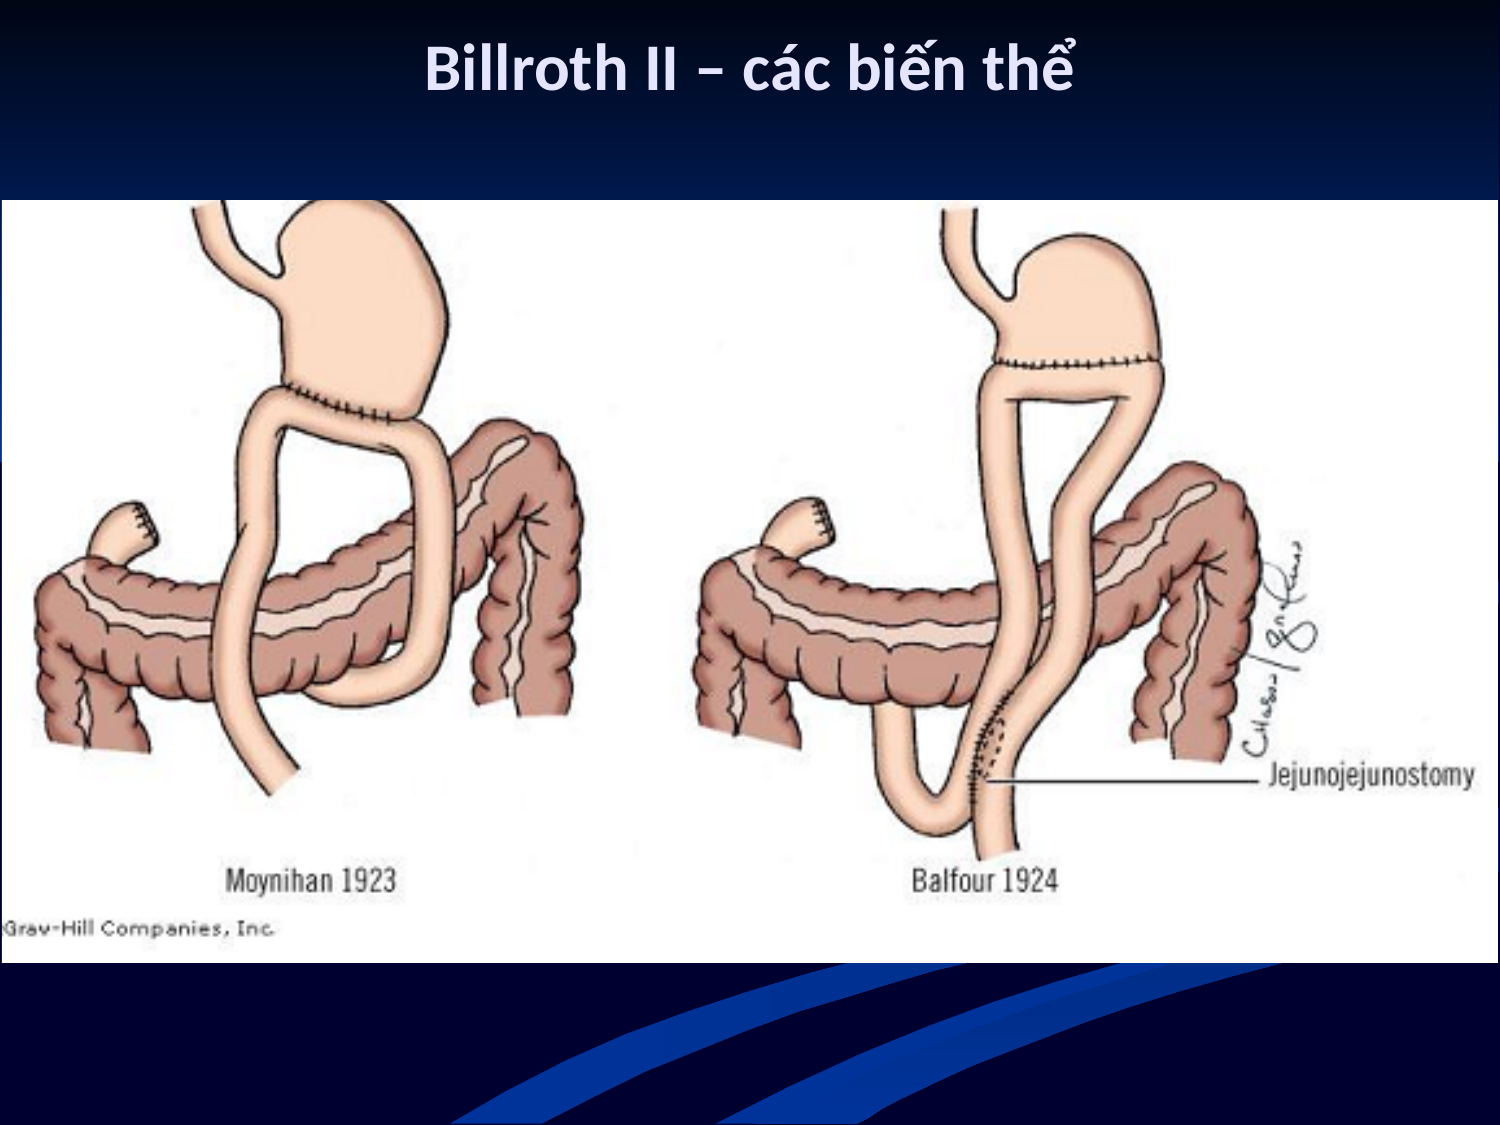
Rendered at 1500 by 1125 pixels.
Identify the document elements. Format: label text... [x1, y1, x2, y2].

title Billroth II – các biến thể [112, 12, 1388, 116]
picture [1, 199, 1499, 963]
